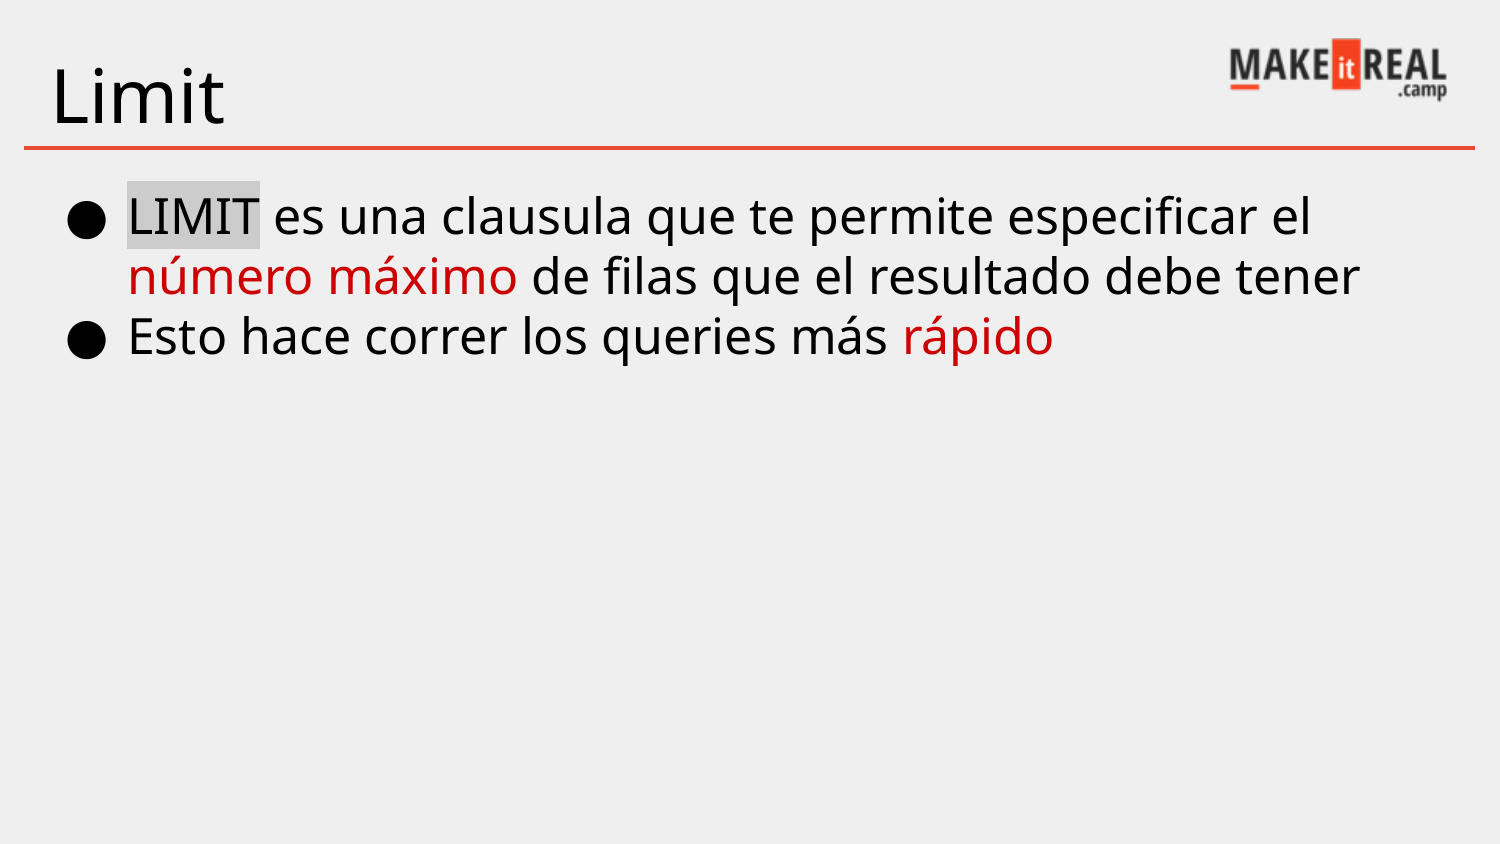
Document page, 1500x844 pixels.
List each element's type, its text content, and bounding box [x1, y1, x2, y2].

picture [1202, 15, 1476, 126]
text_box LIMIT es una clausula que te permite especificar el número máximo de filas que el resultado debe tener Esto hace correr los queries más rápido [37, 169, 1459, 805]
picture [24, 146, 1476, 151]
text_box Limit [35, 33, 1205, 137]
